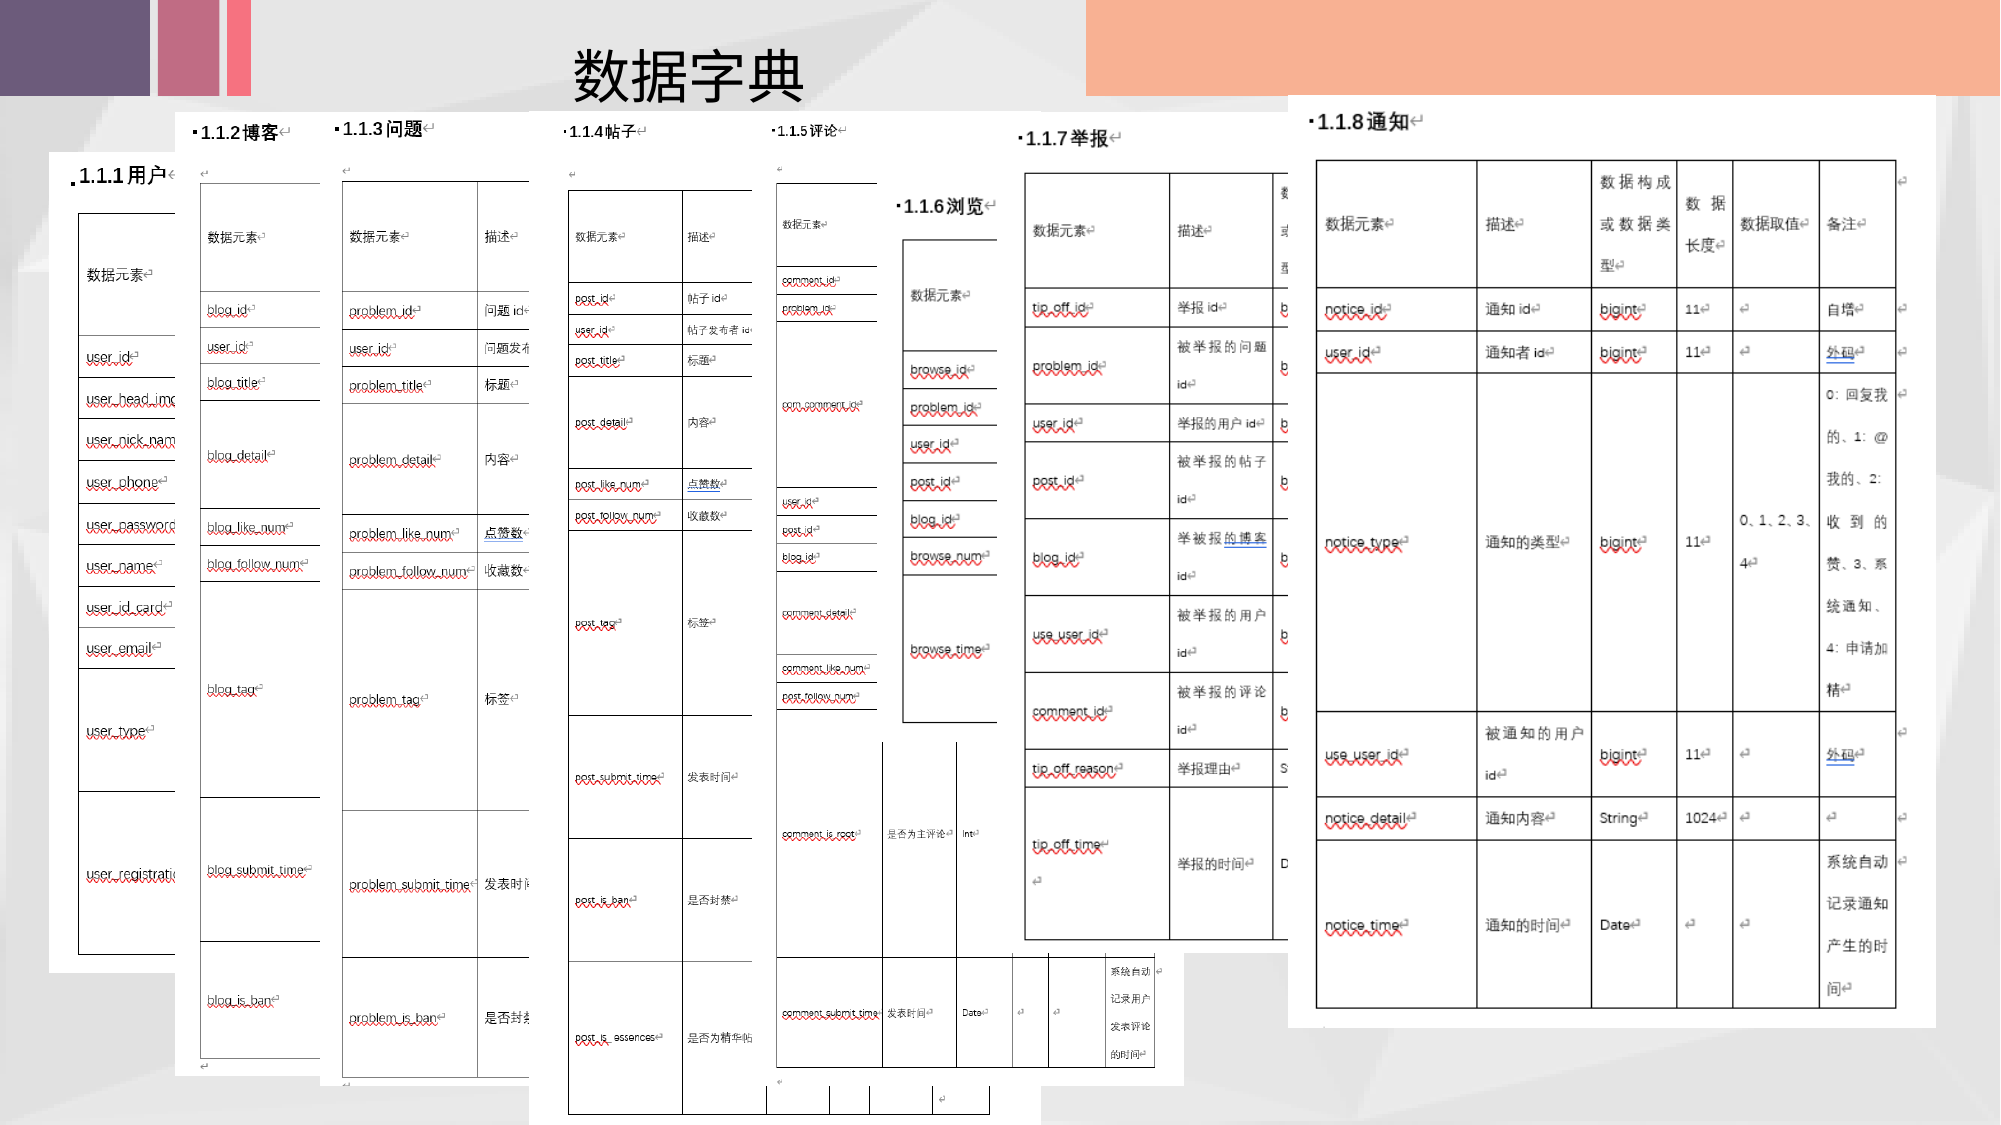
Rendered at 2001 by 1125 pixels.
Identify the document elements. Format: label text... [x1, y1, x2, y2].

picture [0, 0, 2001, 1125]
text_box [157, 0, 220, 96]
text_box [0, 0, 150, 96]
text_box [1086, 0, 2000, 96]
text_box [227, 0, 251, 96]
text_box 数据字典 [557, 32, 821, 111]
